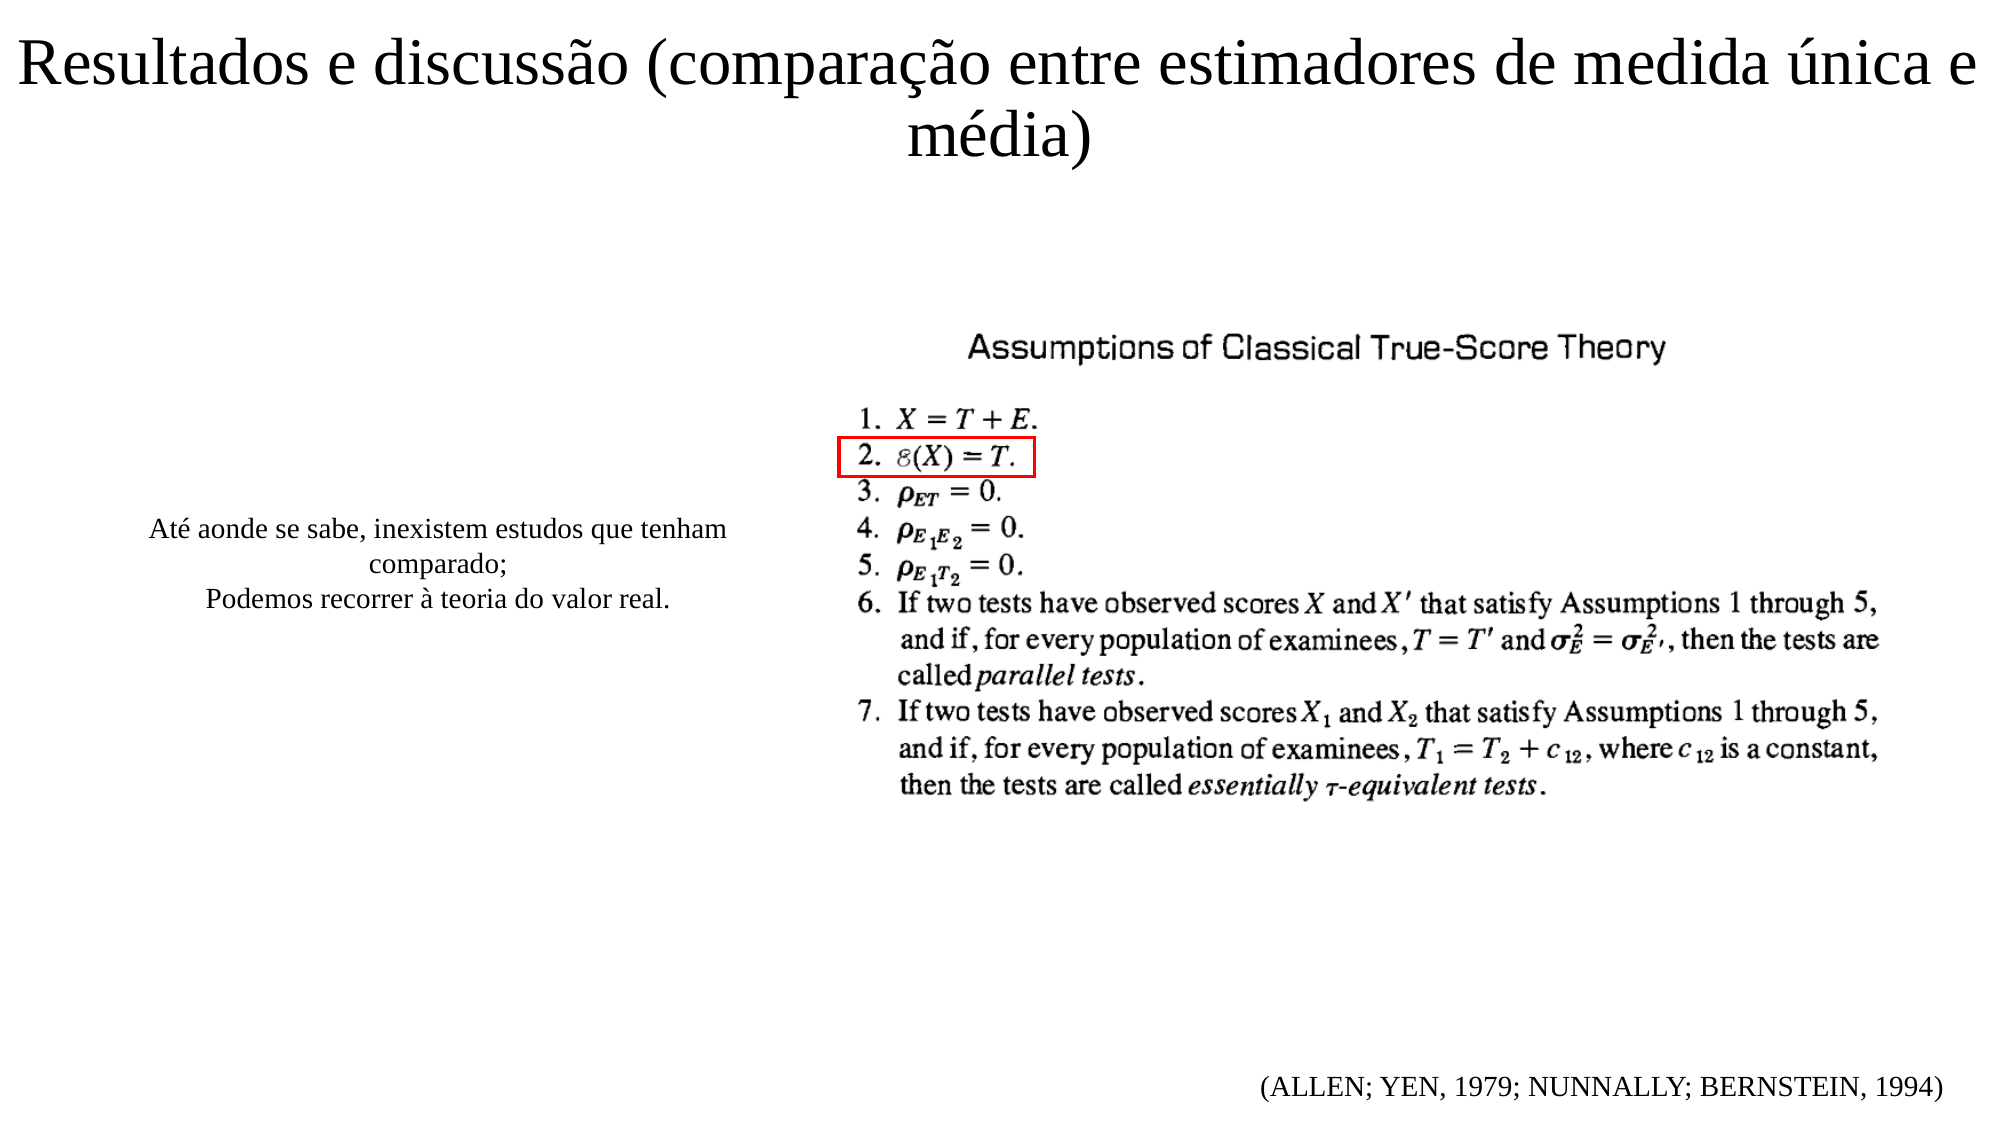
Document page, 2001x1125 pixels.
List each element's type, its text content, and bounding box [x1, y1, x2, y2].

picture [838, 320, 1901, 805]
text_box (ALLEN; YEN, 1979; NUNNALLY; BERNSTEIN, 1994) [1245, 1060, 1974, 1111]
text_box Até aonde se sabe, inexistem estudos que tenham comparado; Podemos recorrer à teoria do valor real. [99, 501, 777, 622]
text_box Resultados e discussão (comparação entre estimadores de medida única e média) [0, 53, 2000, 144]
